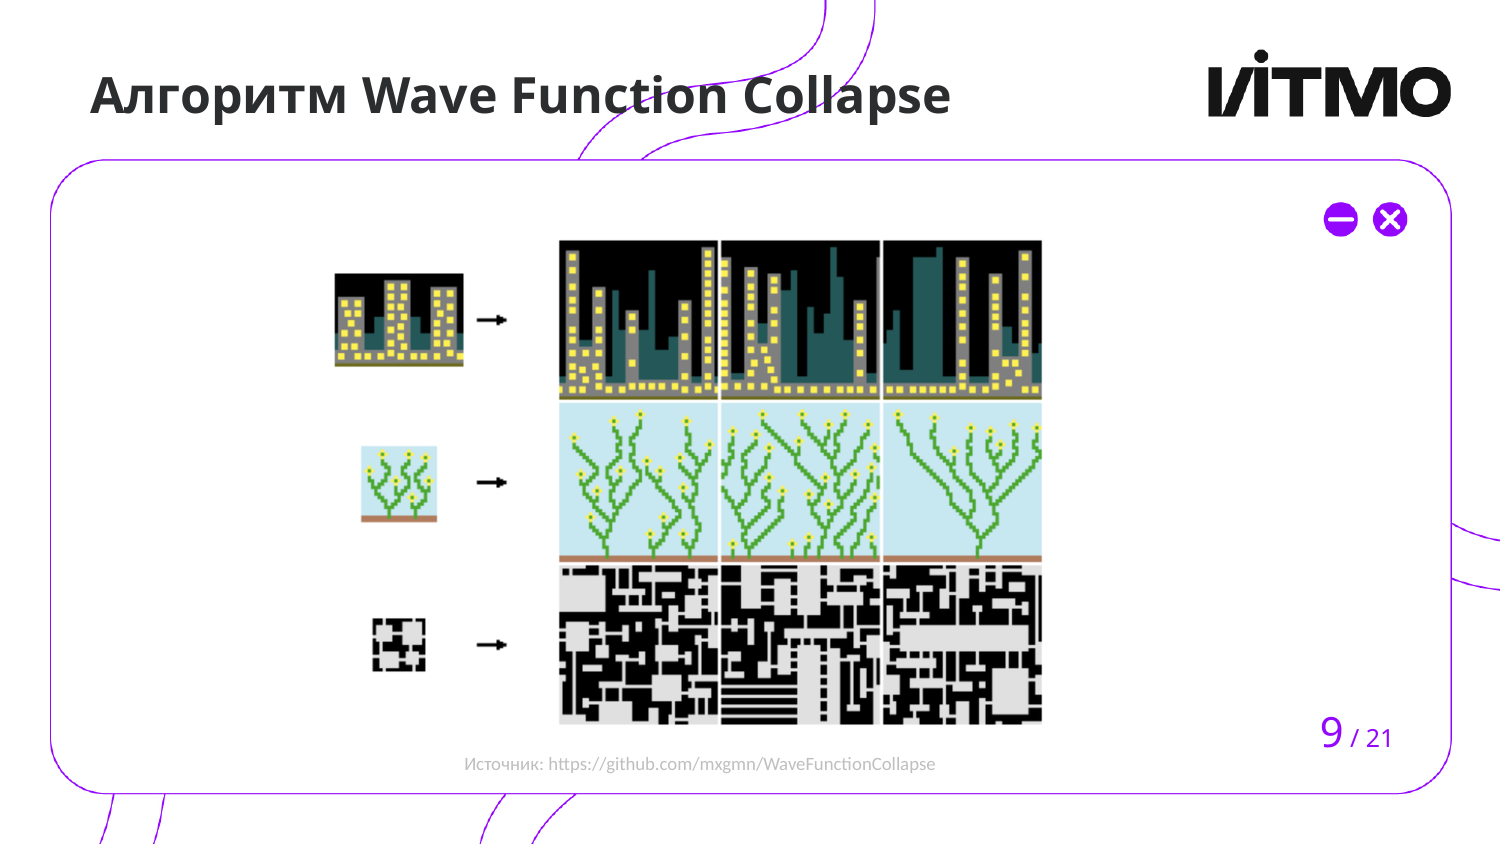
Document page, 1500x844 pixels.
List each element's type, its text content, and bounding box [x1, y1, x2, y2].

text_box Источник: https://github.com/mxgmn/WaveFunctionCollapse [386, 744, 1026, 782]
text_box 9 / 21 [1267, 698, 1410, 764]
title Алгоритм Wave Function Collapse [75, 50, 1195, 137]
picture [0, 0, 1500, 844]
